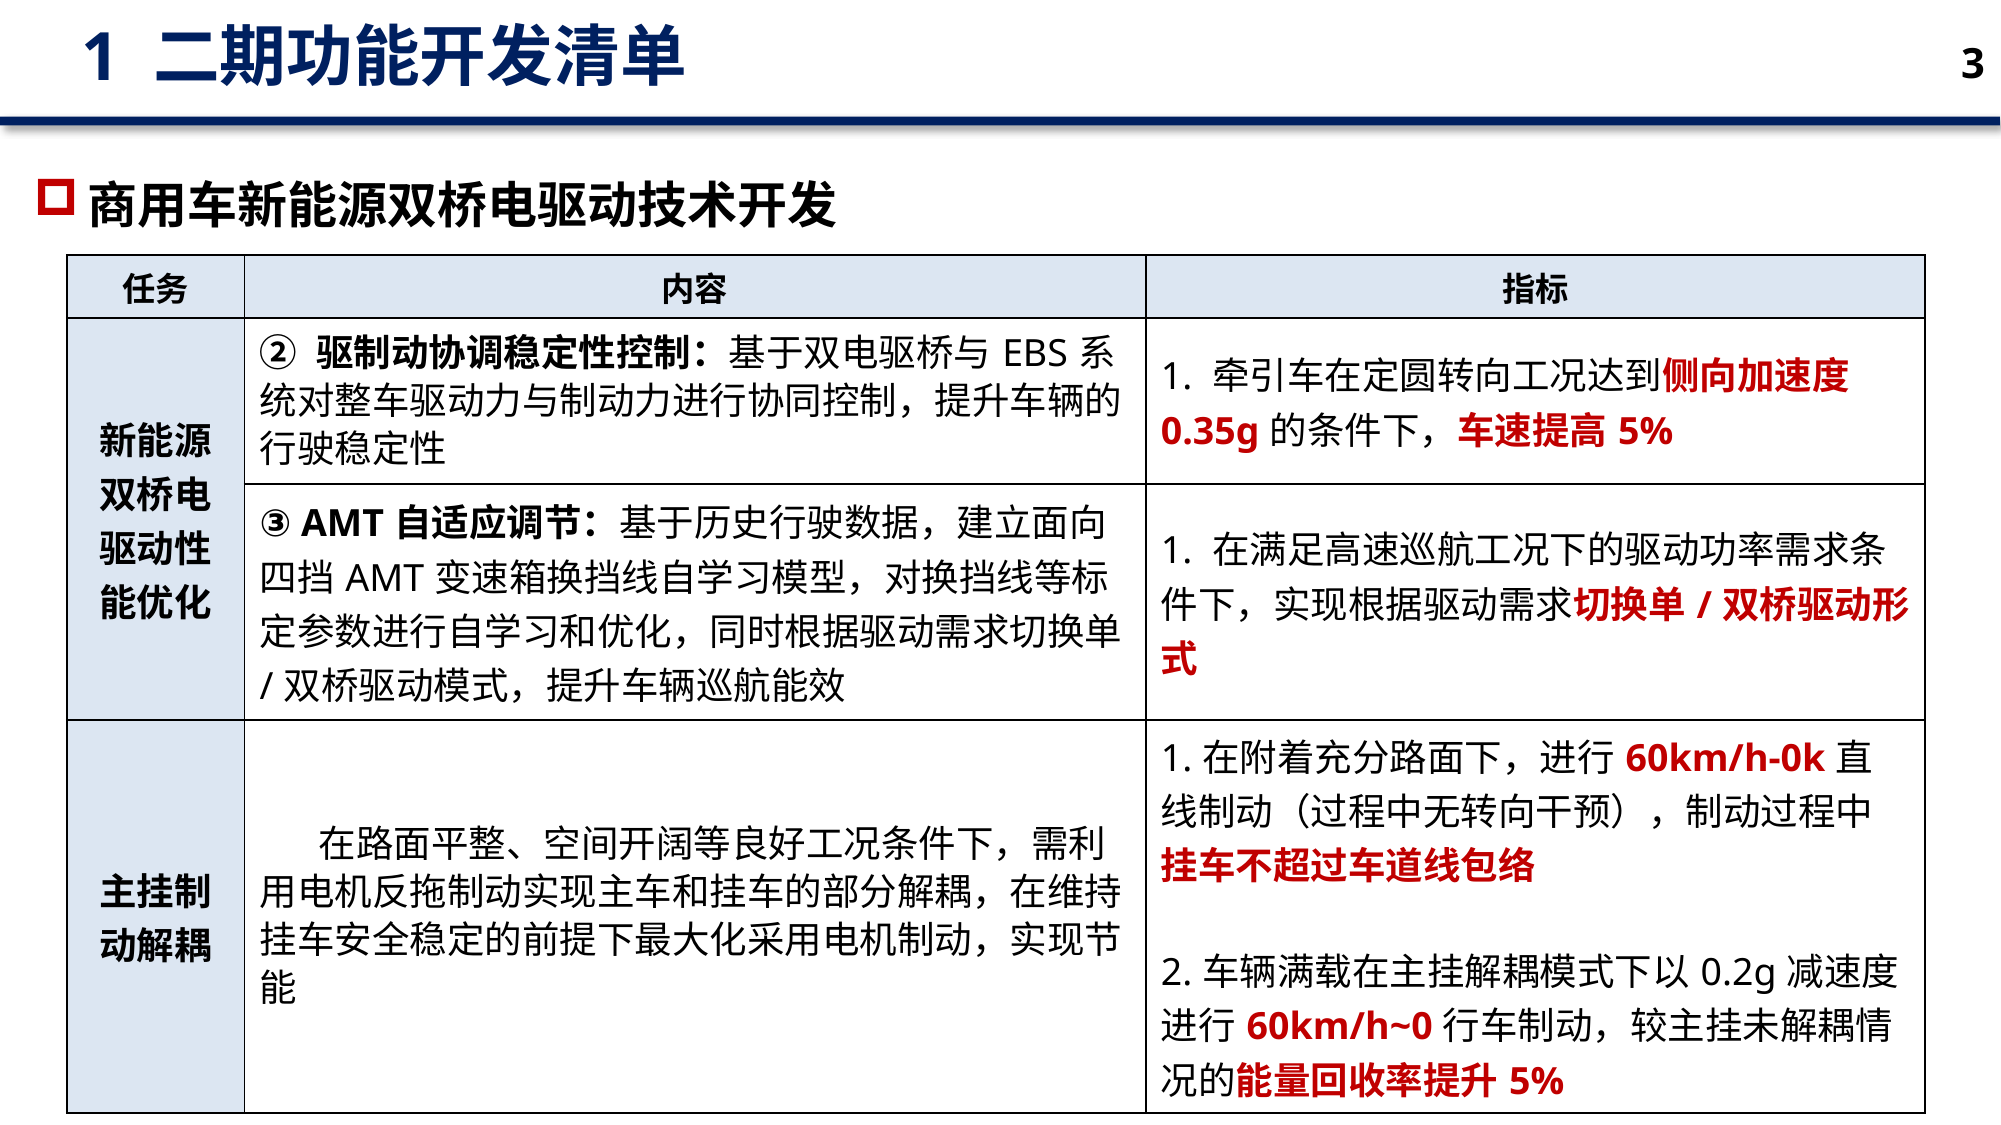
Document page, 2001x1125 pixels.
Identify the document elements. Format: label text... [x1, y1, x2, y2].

slide_number 3 [1884, 35, 2000, 95]
table_cell 1.在附着充分路面下，进行60km/h-0k直线制动（过程中无转向干预），制动过程中挂车不超过车道线包络 2.车辆满载在主挂解耦模式下以0.2g减速度进行60km/h~0行车制动，较主挂未解耦情况的能量回收率提升5% [1147, 721, 1924, 1112]
table_cell 1. 牵引车在定圆转向工况达到侧向加速度0.35g的条件下，车速提高5% [1147, 319, 1924, 483]
table_cell 新能源双桥电驱动性能优化 [68, 319, 244, 719]
table_cell ③ AMT自适应调节：基于历史行驶数据，建立面向四挡AMT变速箱换挡线自学习模型，对换挡线等标定参数进行自学习和优化，同时根据驱动需求切换单/双桥驱动模式，提升车辆巡航能效 [245, 485, 1145, 719]
text_box 商用车新能源双桥电驱动技术开发 [19, 148, 1111, 242]
table_cell ② 驱制动协调稳定性控制：基于双电驱桥与EBS系统对整车驱动力与制动力进行协同控制，提升车辆的行驶稳定性 [245, 319, 1145, 483]
table_header 任务 [68, 256, 244, 317]
table_cell 1. 在满足高速巡航工况下的驱动功率需求条件下，实现根据驱动需求切换单/双桥驱动形式 [1147, 485, 1924, 719]
table_cell 主挂制动解耦 [68, 721, 244, 1112]
table_header 内容 [245, 256, 1145, 317]
table_cell 在路面平整、空间开阔等良好工况条件下，需利用电机反拖制动实现主车和挂车的部分解耦，在维持挂车安全稳定的前提下最大化采用电机制动，实现节能 [245, 721, 1145, 1112]
text_box 1 二期功能开发清单 [66, 14, 1638, 104]
table_header 指标 [1147, 256, 1924, 317]
